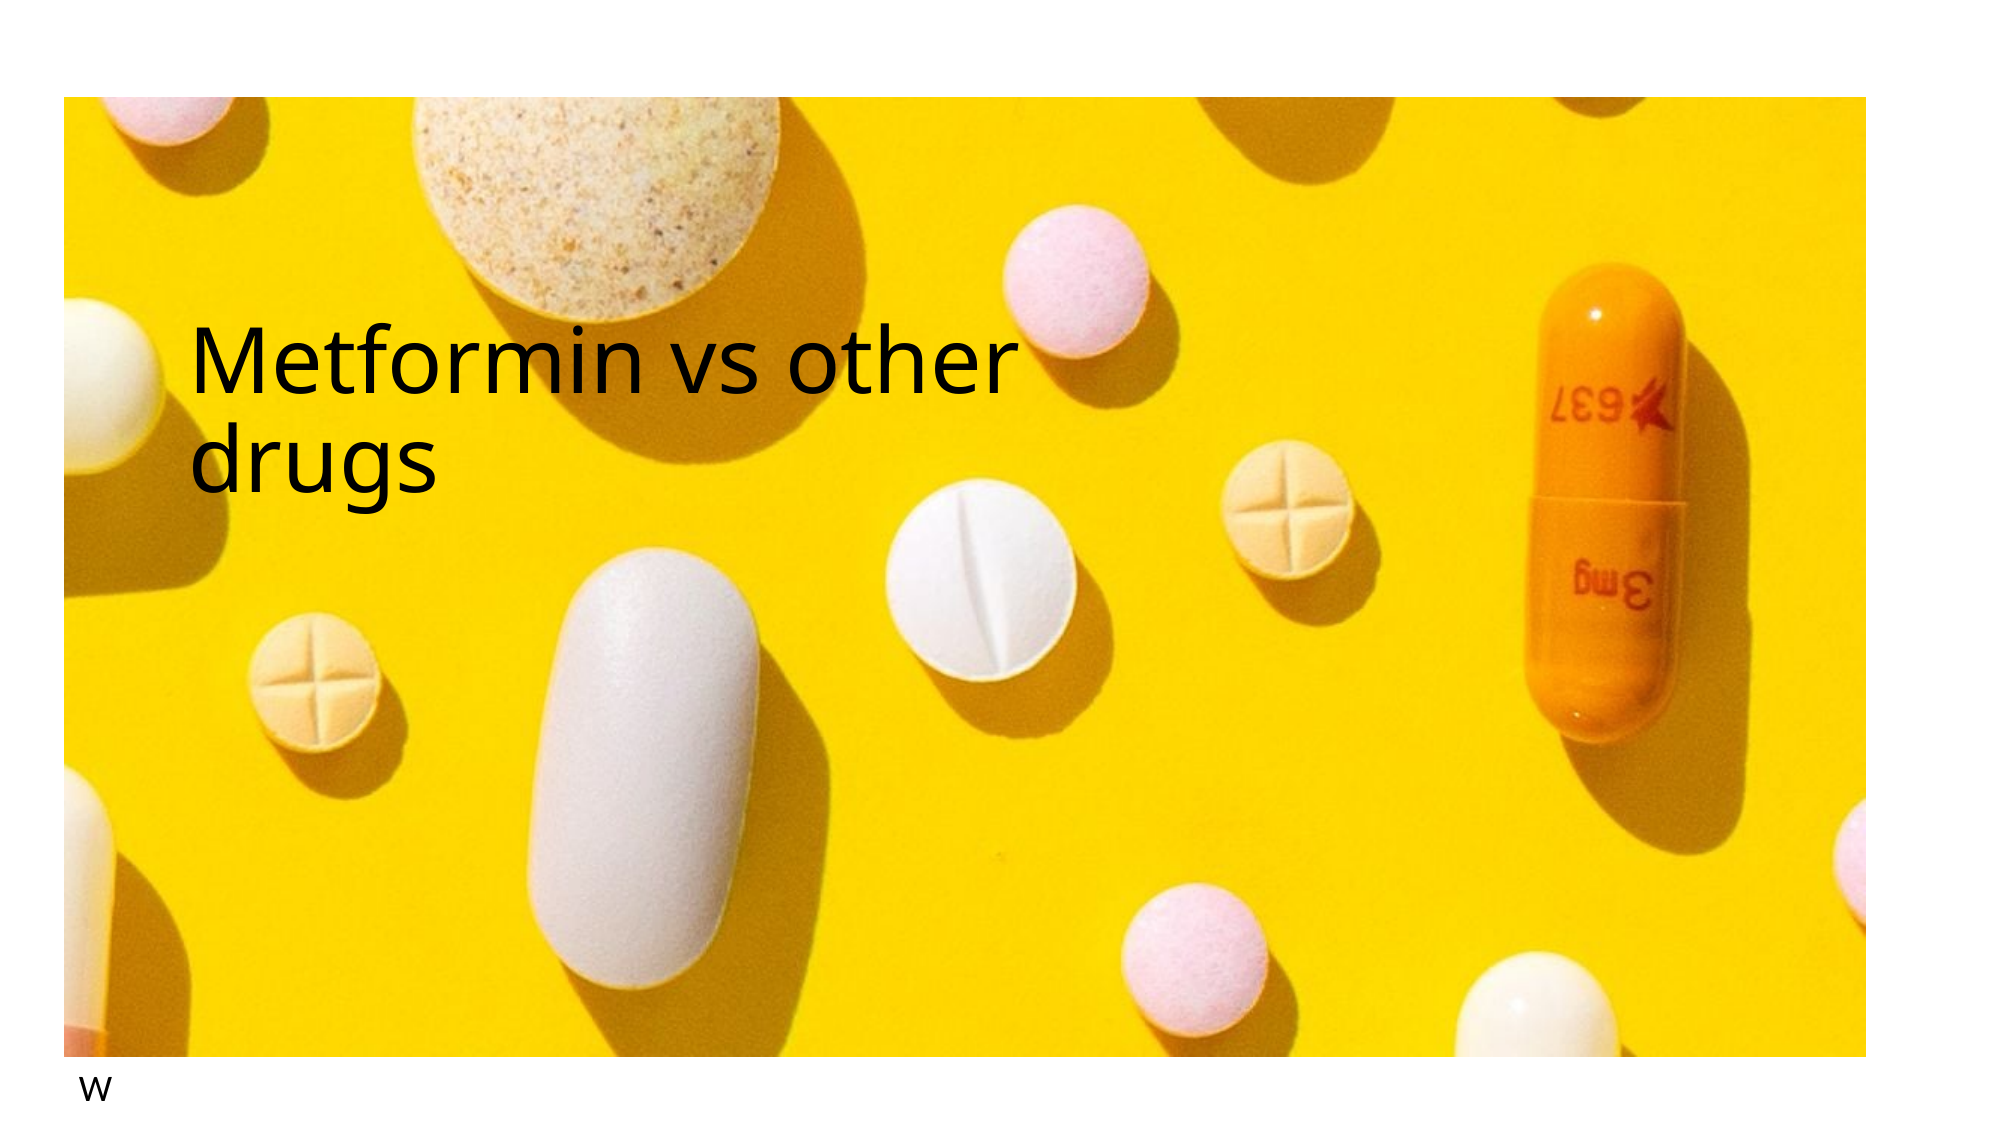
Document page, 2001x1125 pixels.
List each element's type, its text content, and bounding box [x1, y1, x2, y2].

picture [64, 97, 1866, 1057]
text_box W [64, 1057, 154, 1117]
